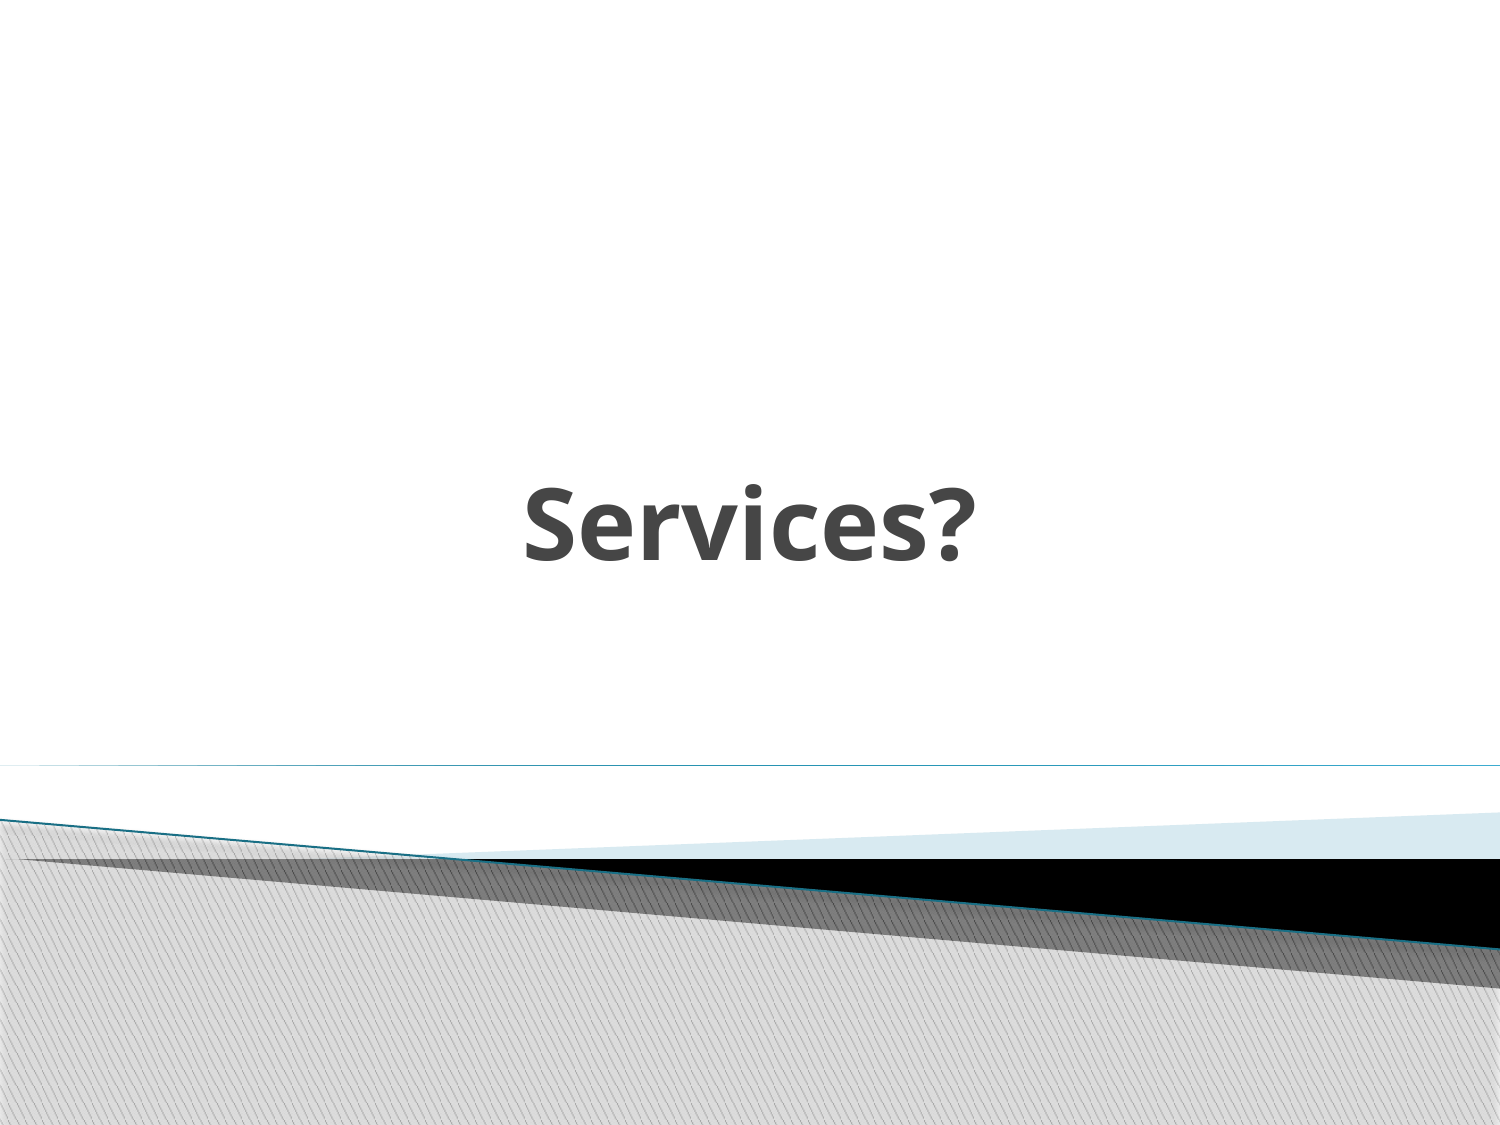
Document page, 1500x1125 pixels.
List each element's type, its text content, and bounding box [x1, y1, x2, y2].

title Services? [112, 287, 1388, 588]
picture [5, 859, 1500, 989]
